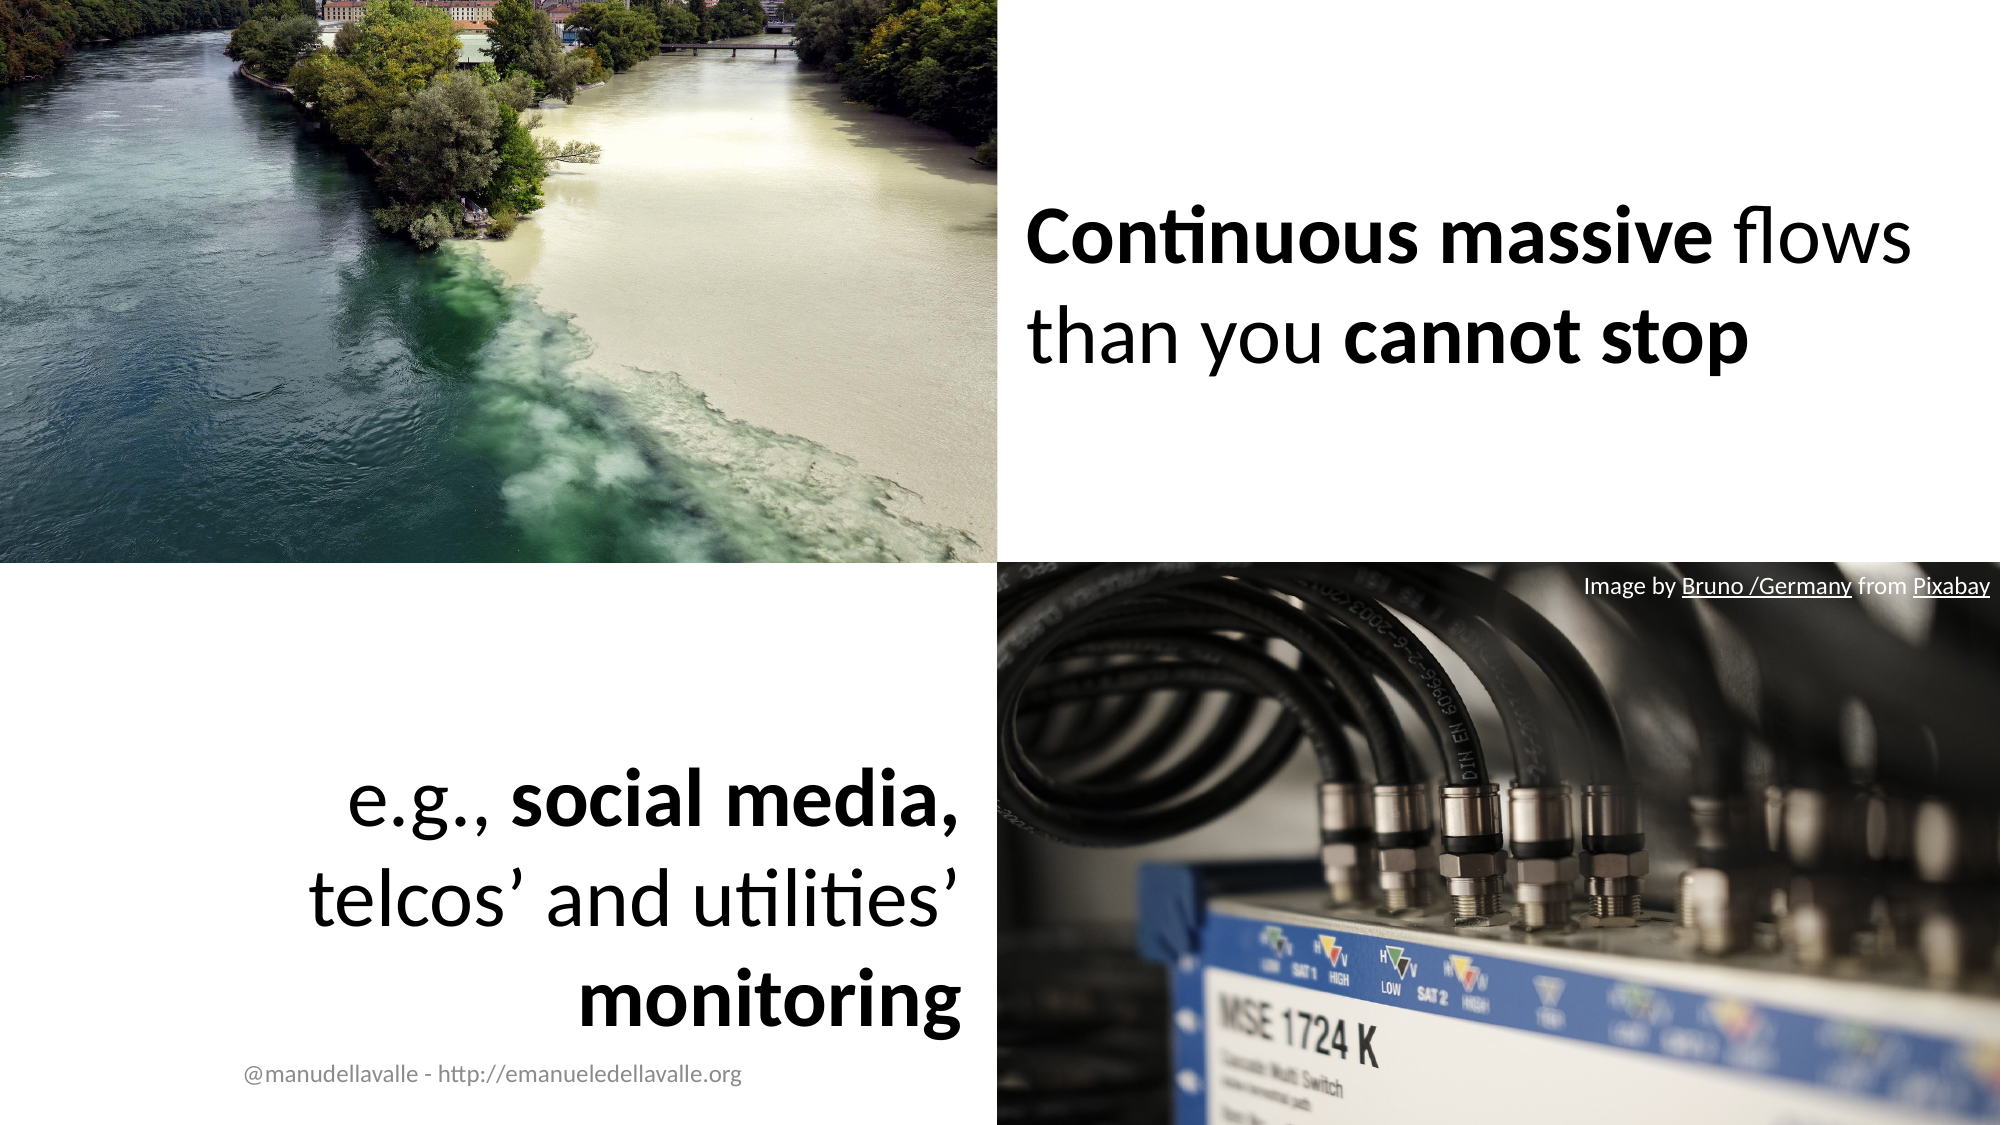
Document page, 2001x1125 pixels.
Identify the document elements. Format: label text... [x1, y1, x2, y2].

footer @manudellavalle - http://emanueledellavalle.org [29, 1042, 957, 1103]
picture [0, 0, 2000, 1125]
text_box Continuous massive flows than you cannot stop [1011, 172, 1963, 388]
text_box e.g., social media, telcos’ and utilities’ monitoring [120, 735, 977, 1051]
